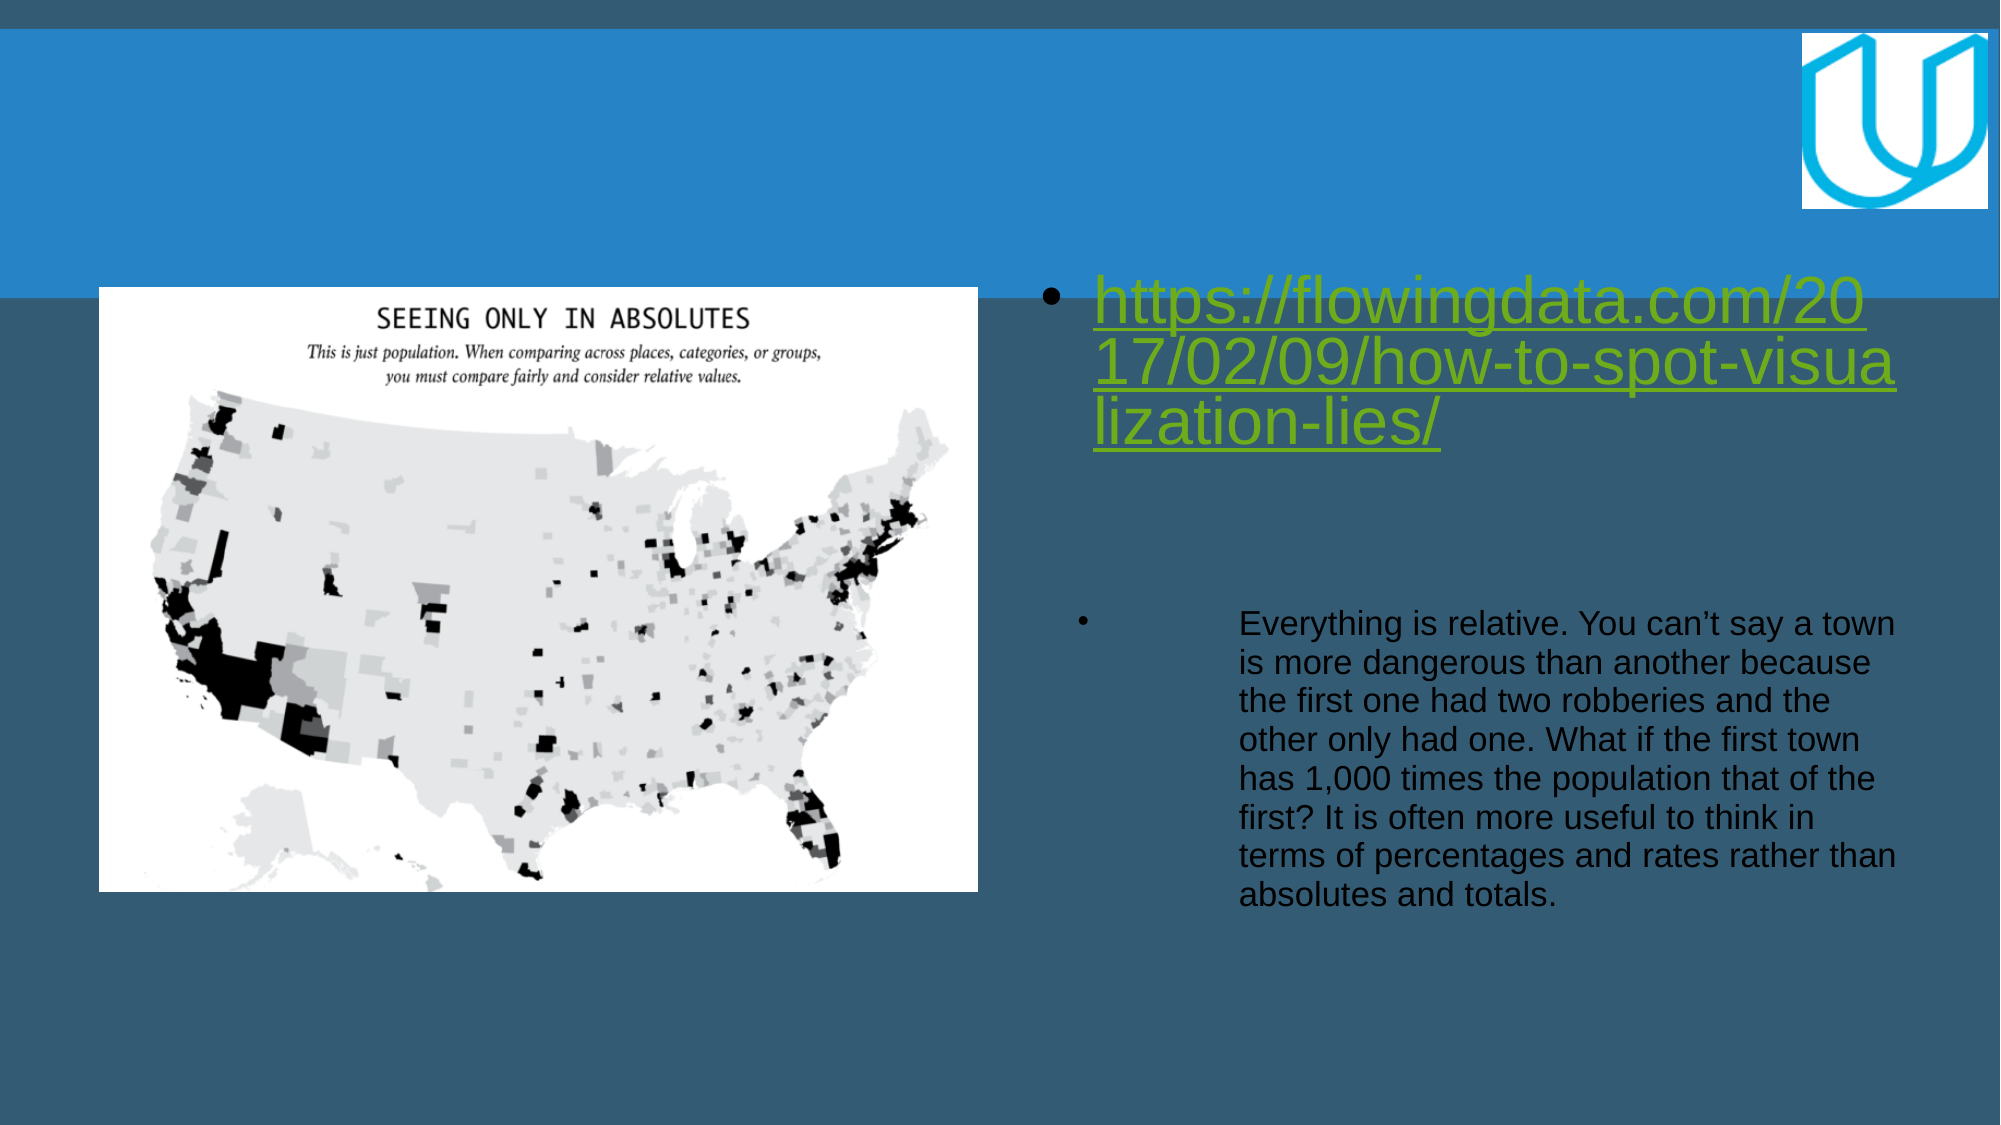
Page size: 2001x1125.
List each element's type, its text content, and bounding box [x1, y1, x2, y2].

picture [1900, 175, 1911, 189]
picture [1932, 48, 1973, 166]
text_box https://flowingdata.com/2017/02/09/how-to-spot-visualization-lies/ [1022, 263, 1901, 574]
picture [1802, 33, 1988, 167]
text_box [99, 44, 1900, 233]
text_box Everything is relative. You can’t say a town is more dangerous than another because the first one had two robberies and the other only had one. What if the first town has 1,000 times the population that of the first? It is often more useful to think in terms of percentages and rates rather than absolutes and totals. [1022, 604, 1901, 915]
picture [1900, 124, 1988, 209]
picture [99, 286, 979, 892]
